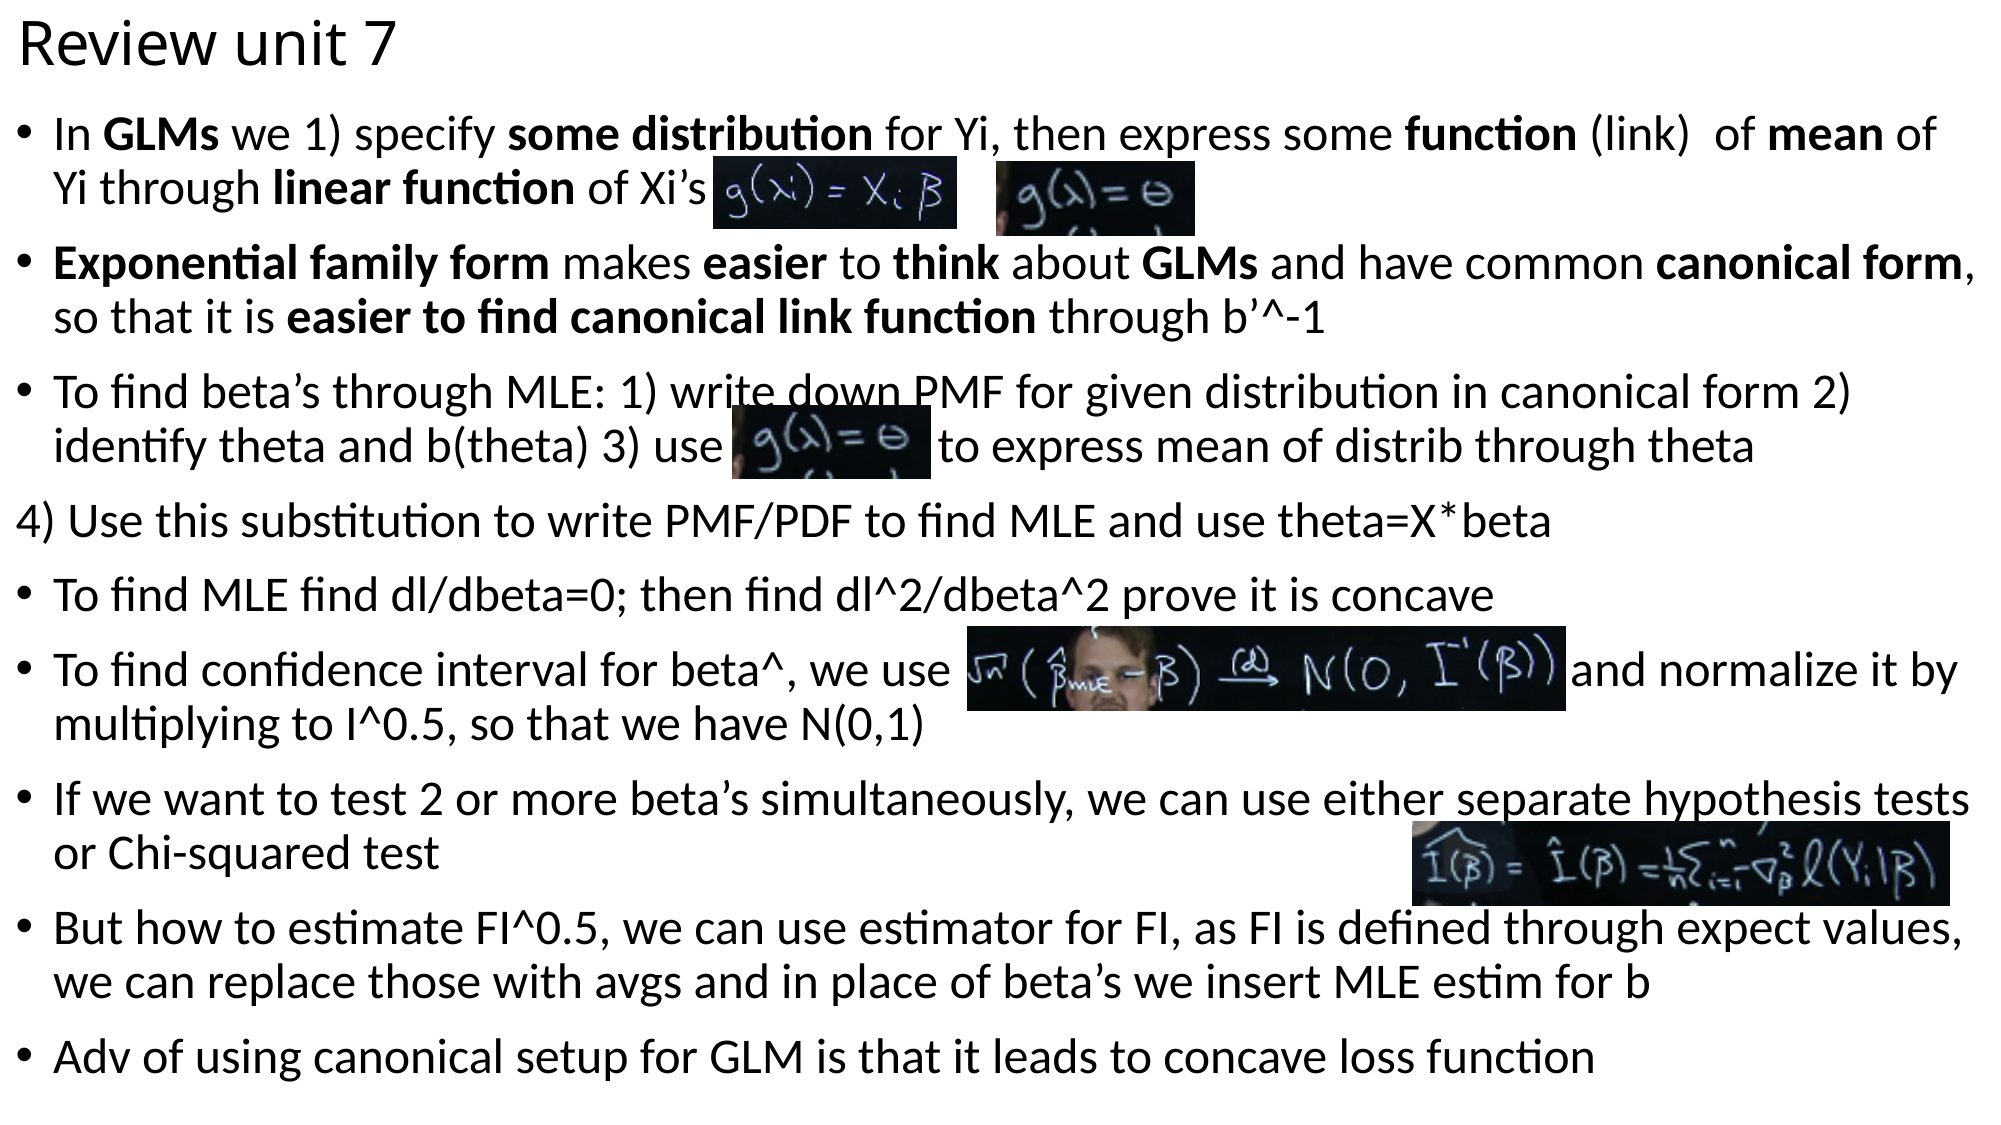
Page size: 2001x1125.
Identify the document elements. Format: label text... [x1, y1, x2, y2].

title Review unit 7 [2, 4, 1999, 86]
picture [1412, 821, 1950, 906]
picture [732, 405, 931, 479]
picture [966, 626, 1566, 711]
picture [712, 156, 957, 229]
list In GLMs we 1) specify some distribution for Yi, then express some function (link) of mean of Yi through linear function of Xi’s Exponential family form makes easier to think about GLMs and have common canonical form, so that it is easier to find canonical link function through b’^-1 To find beta’s through MLE: 1) write down PMF for given distribution in canonical form 2) identify theta and b(theta) 3) use to express mean of distrib through theta 4) Use this substitution to write PMF/PDF to find MLE and use theta=X*beta To find MLE find dl/dbeta=0; then find dl^2/dbeta^2 prove it is concave To find confidence interval for beta^, we use and normalize it by multiplying to I^0.5, so that we have N(0,1) If we want to test 2 or more beta’s simultaneously, we can use either separate hypothesis tests or Chi-squared test But how to estimate FI^0.5, we can use estimator for FI, as FI is defined through expect values, we can replace those with avgs and in place of beta’s we insert MLE estim for b Adv of using canonical setup for GLM is that it leads to concave loss function [0, 99, 1998, 1124]
picture [996, 161, 1195, 236]
